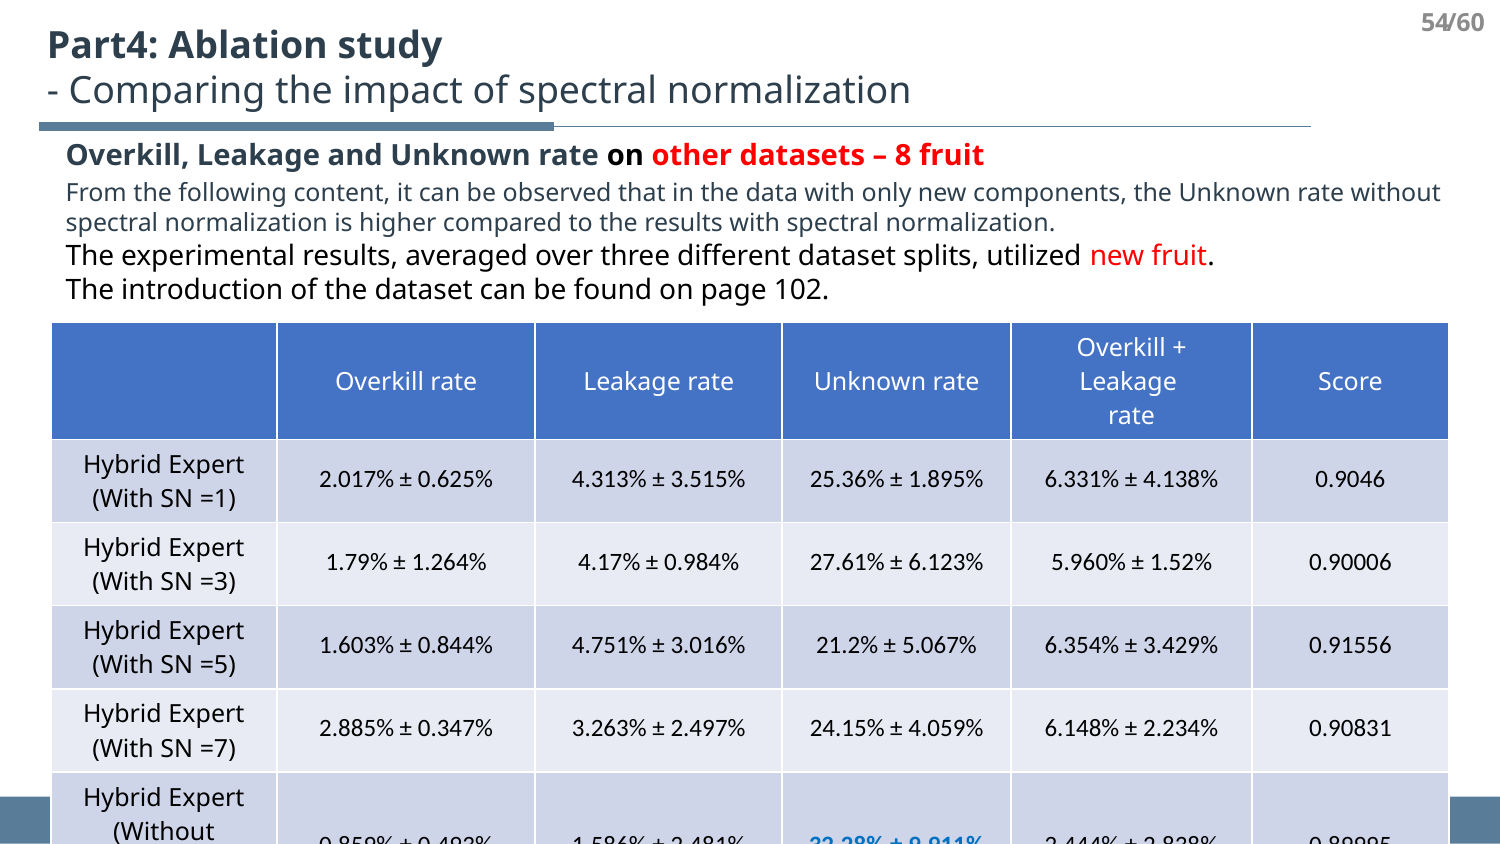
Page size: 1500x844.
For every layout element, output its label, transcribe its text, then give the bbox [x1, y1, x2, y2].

text_box From the following content, it can be observed that in the data with only new components, the Unknown rate without spectral normalization is higher compared to the results with spectral normalization. [50, 168, 1474, 244]
footer /60 [1465, 1, 1500, 47]
text_box Overkill, Leakage and Unknown rate on other datasets – 8 fruit [50, 128, 1164, 168]
text_box Part4: Ablation study - Comparing the impact of spectral normalization [32, 13, 938, 118]
slide_number 54 [1162, 0, 1465, 48]
text_box The experimental results, averaged over three different dataset splits, utilized new fruit. The introduction of the dataset can be found on page 102. [50, 244, 1421, 313]
